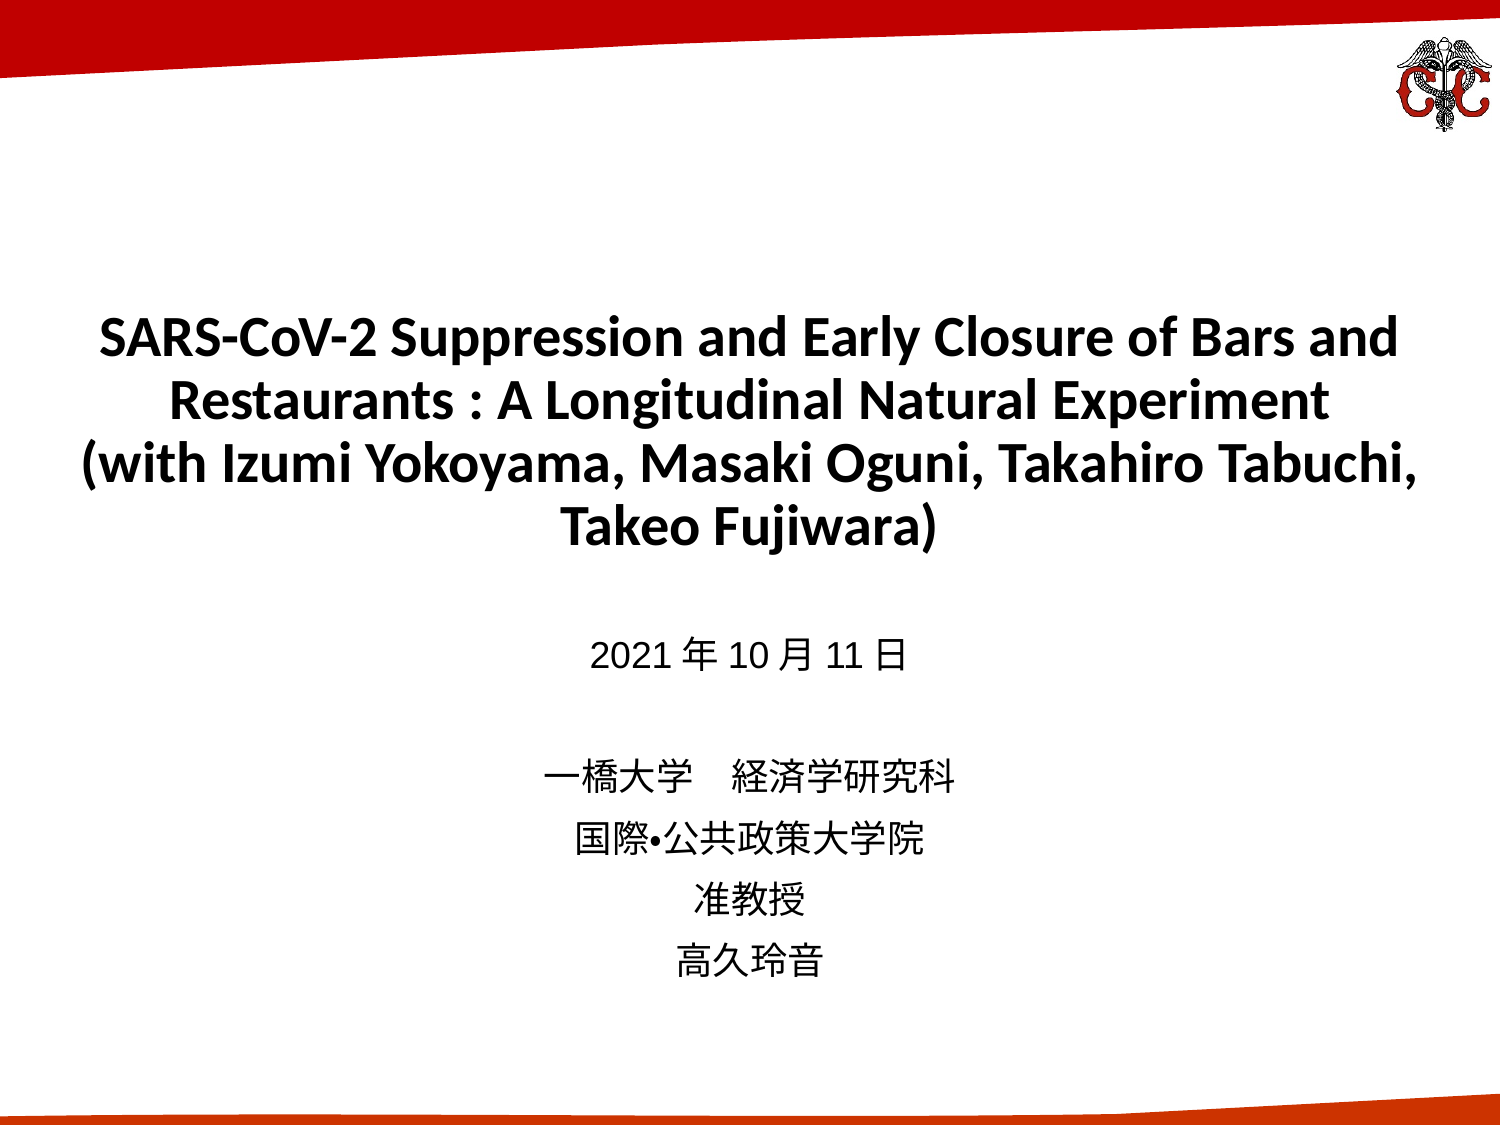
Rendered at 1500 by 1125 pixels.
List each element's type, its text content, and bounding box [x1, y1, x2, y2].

picture [1396, 37, 1492, 132]
title SARS-CoV-2 Suppression and Early Closure of Bars and Restaurants : A Longitudinal Natural Experiment (with Izumi Yokoyama, Masaki Oguni, Takahiro Tabuchi, Takeo Fujiwara) [64, 91, 1436, 565]
subtitle 2021年10月11日 一橋大学 経済学研究科 国際・公共政策大学院 准教授 高久玲音 [187, 628, 1313, 1021]
